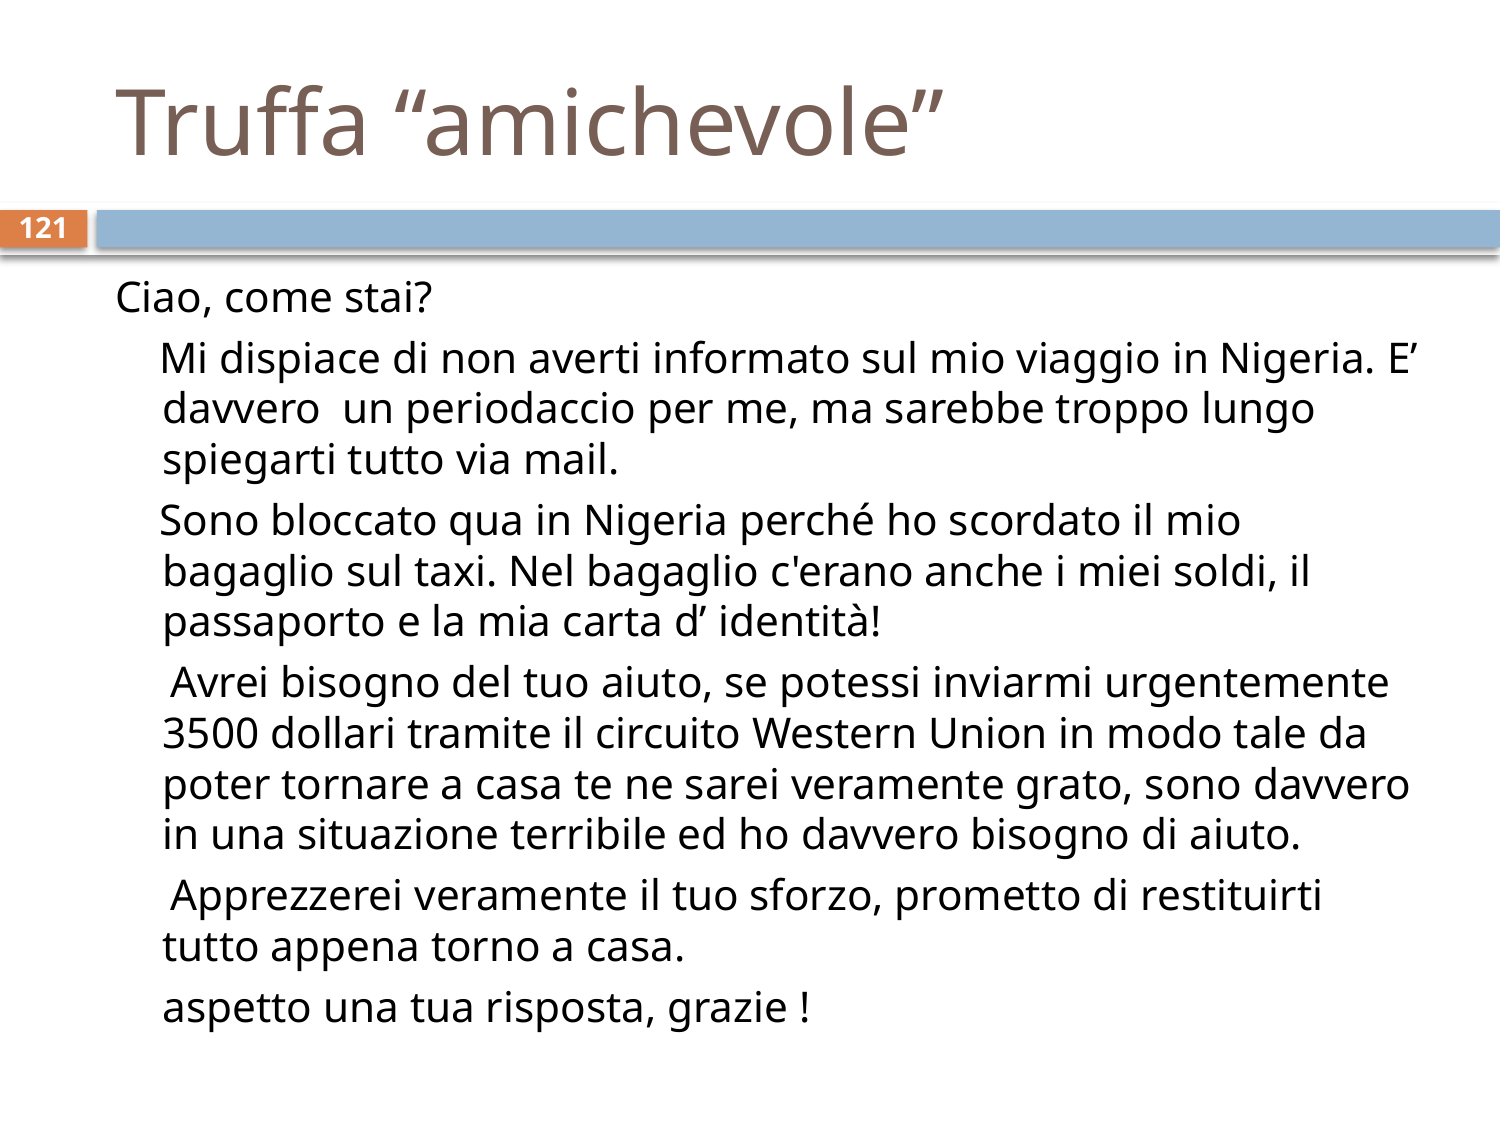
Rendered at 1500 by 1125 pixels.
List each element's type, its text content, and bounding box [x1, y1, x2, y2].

list Ciao, come stai? Mi dispiace di non averti informato sul mio viaggio in Nigeria. E’ davvero un periodaccio per me, ma sarebbe troppo lungo spiegarti tutto via mail. Sono bloccato qua in Nigeria perché ho scordato il mio bagaglio sul taxi. Nel bagaglio c'erano anche i miei soldi, il passaporto e la mia carta d’ identità! Avrei bisogno del tuo aiuto, se potessi inviarmi urgentemente 3500 dollari tramite il circuito Western Union in modo tale da poter tornare a casa te ne sarei veramente grato, sono davvero in una situazione terribile ed ho davvero bisogno di aiuto. Apprezzerei veramente il tuo sforzo, prometto di restituirti tutto appena torno a casa. aspetto una tua risposta, grazie ! [100, 262, 1438, 1059]
slide_number 121 [0, 208, 88, 249]
title Truffa “amichevole” [100, 37, 1438, 200]
